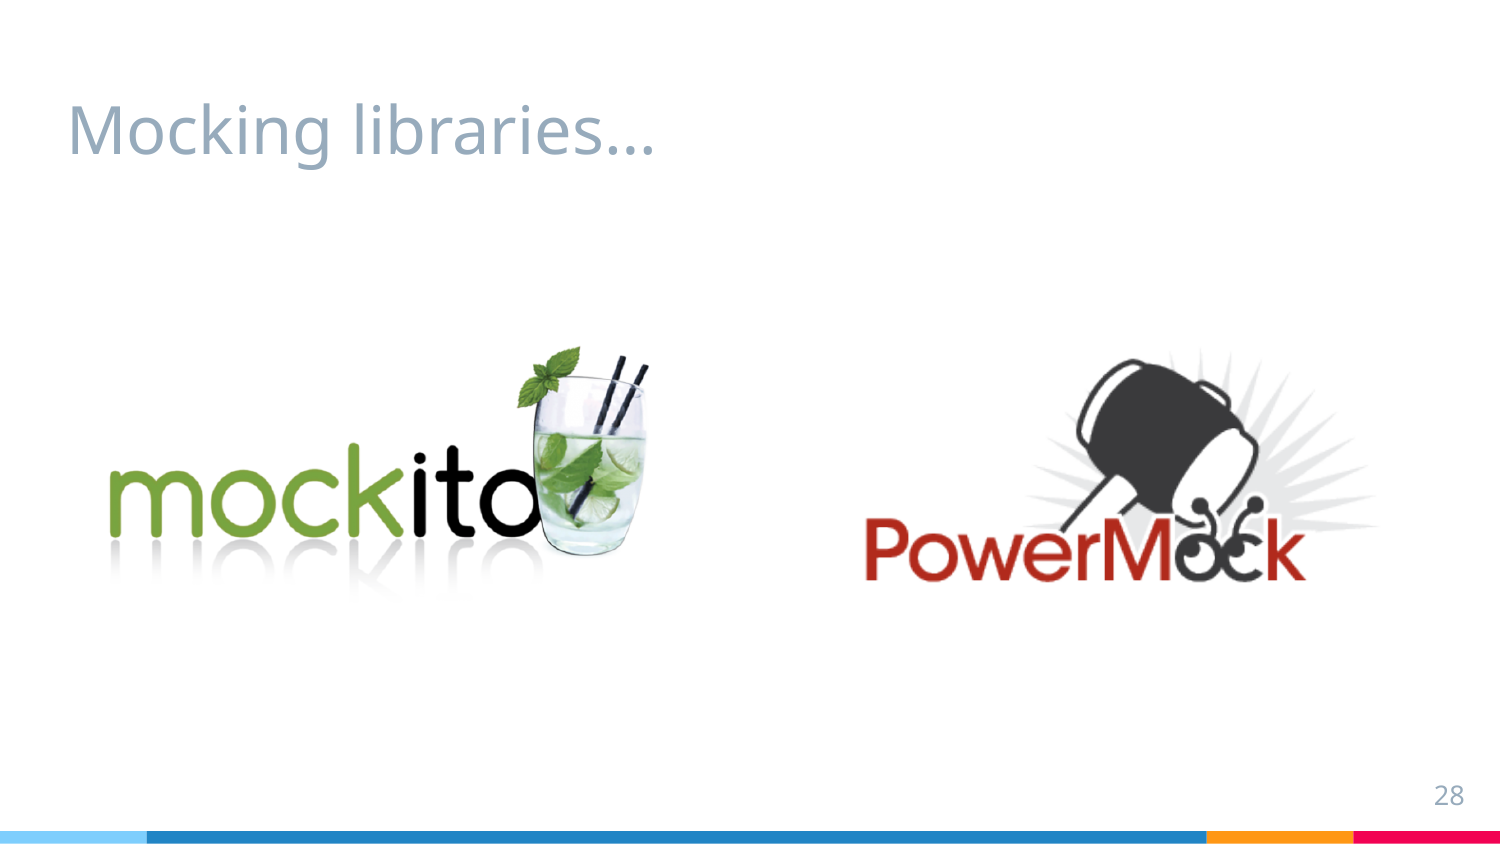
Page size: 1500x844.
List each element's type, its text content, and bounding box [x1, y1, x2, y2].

picture [50, 304, 708, 634]
slide_number ‹#› [1389, 764, 1480, 830]
title Mocking libraries… [51, 72, 1449, 167]
picture [855, 336, 1386, 603]
